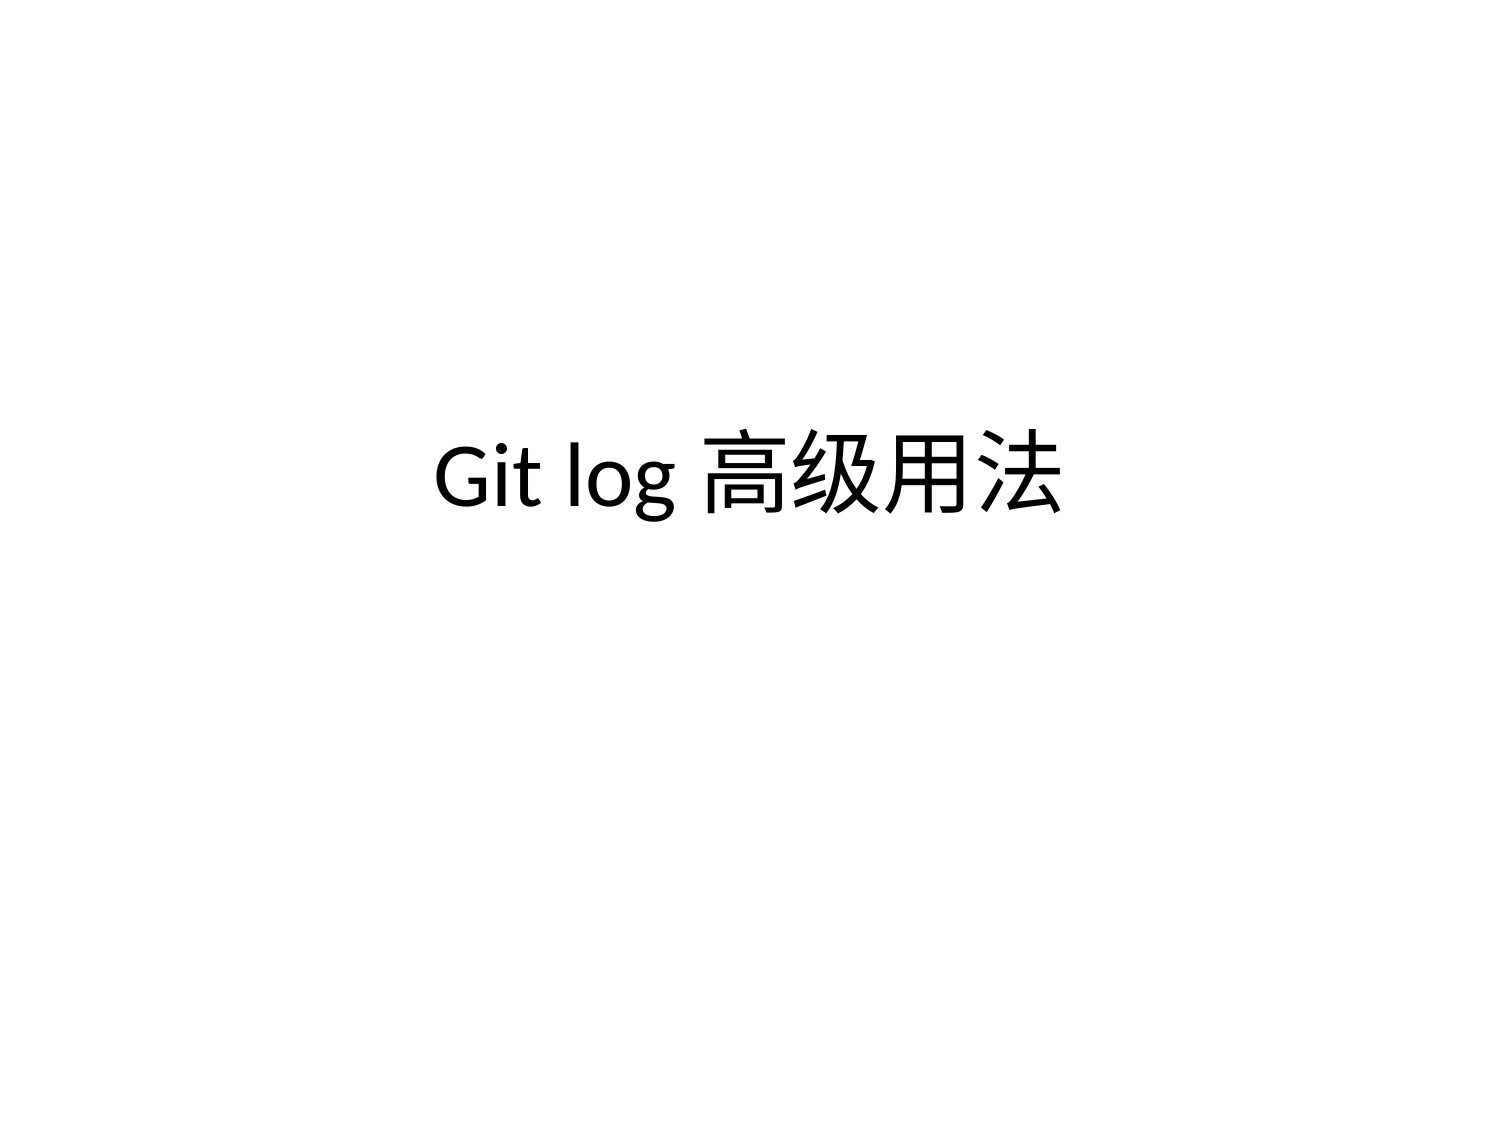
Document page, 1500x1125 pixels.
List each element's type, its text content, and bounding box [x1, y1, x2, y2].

title Git log高级用法 [112, 349, 1388, 591]
